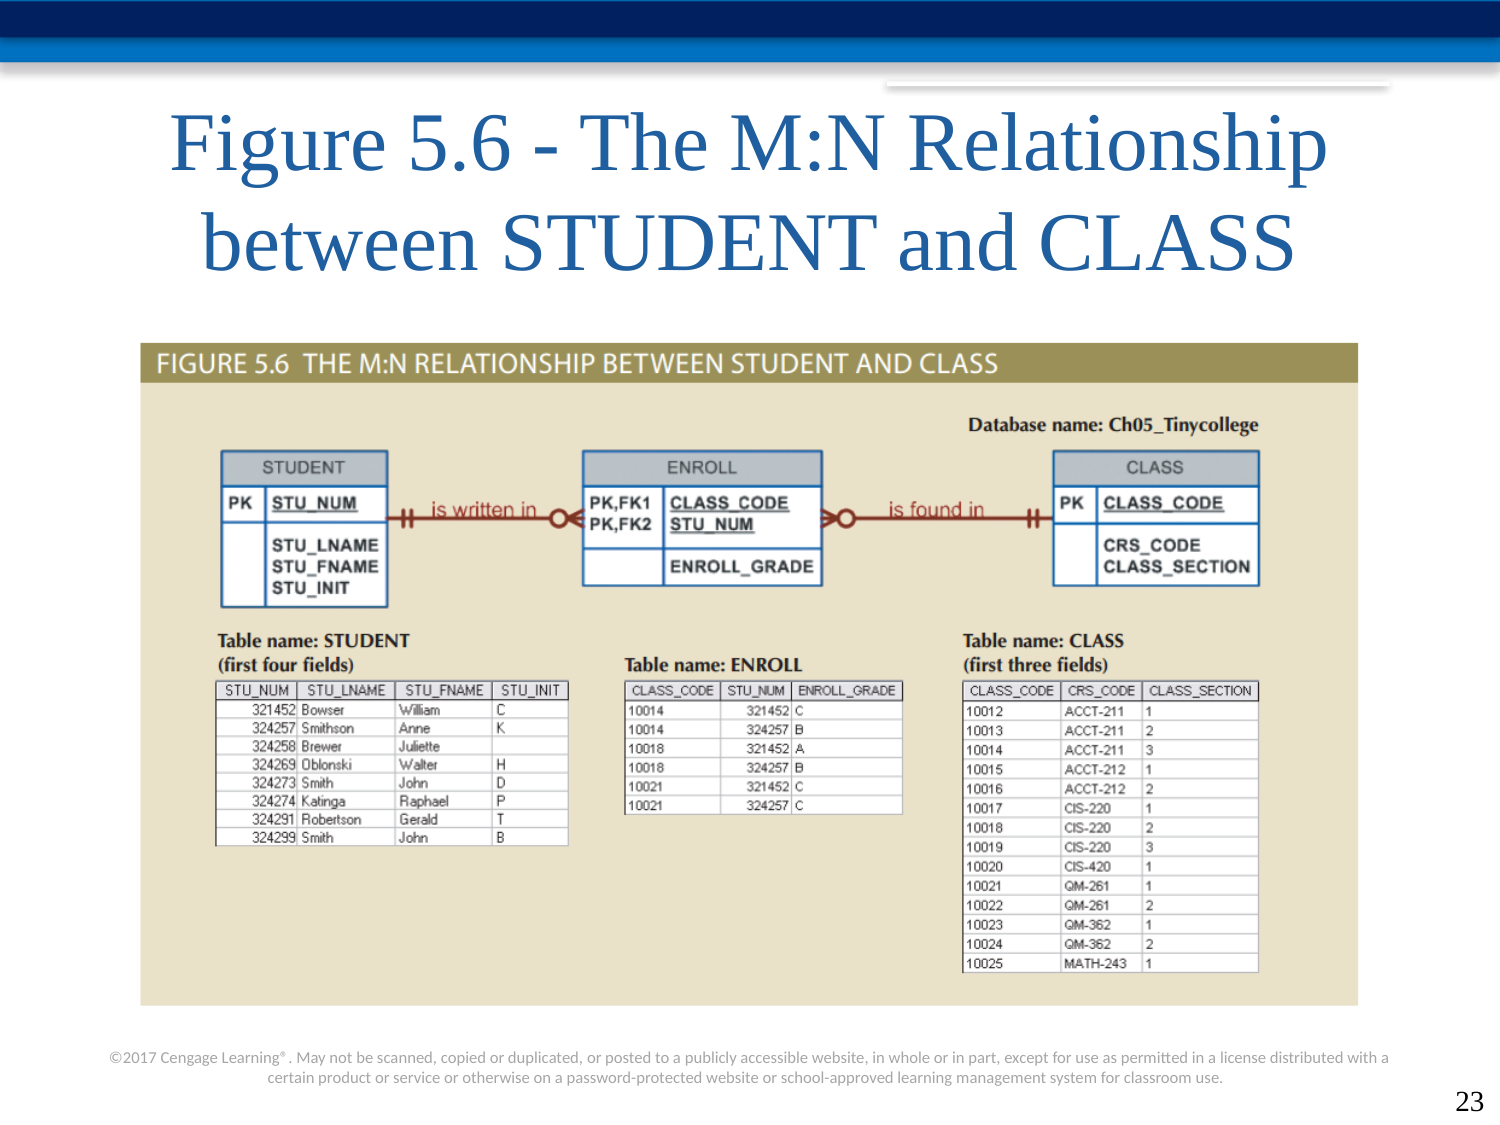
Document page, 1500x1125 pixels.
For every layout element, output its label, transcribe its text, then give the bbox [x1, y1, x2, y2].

slide_number 23 [1425, 1074, 1500, 1125]
picture [137, 337, 1363, 1007]
title Figure 5.6 - The M:N Relationship between STUDENT and CLASS [75, 99, 1425, 275]
